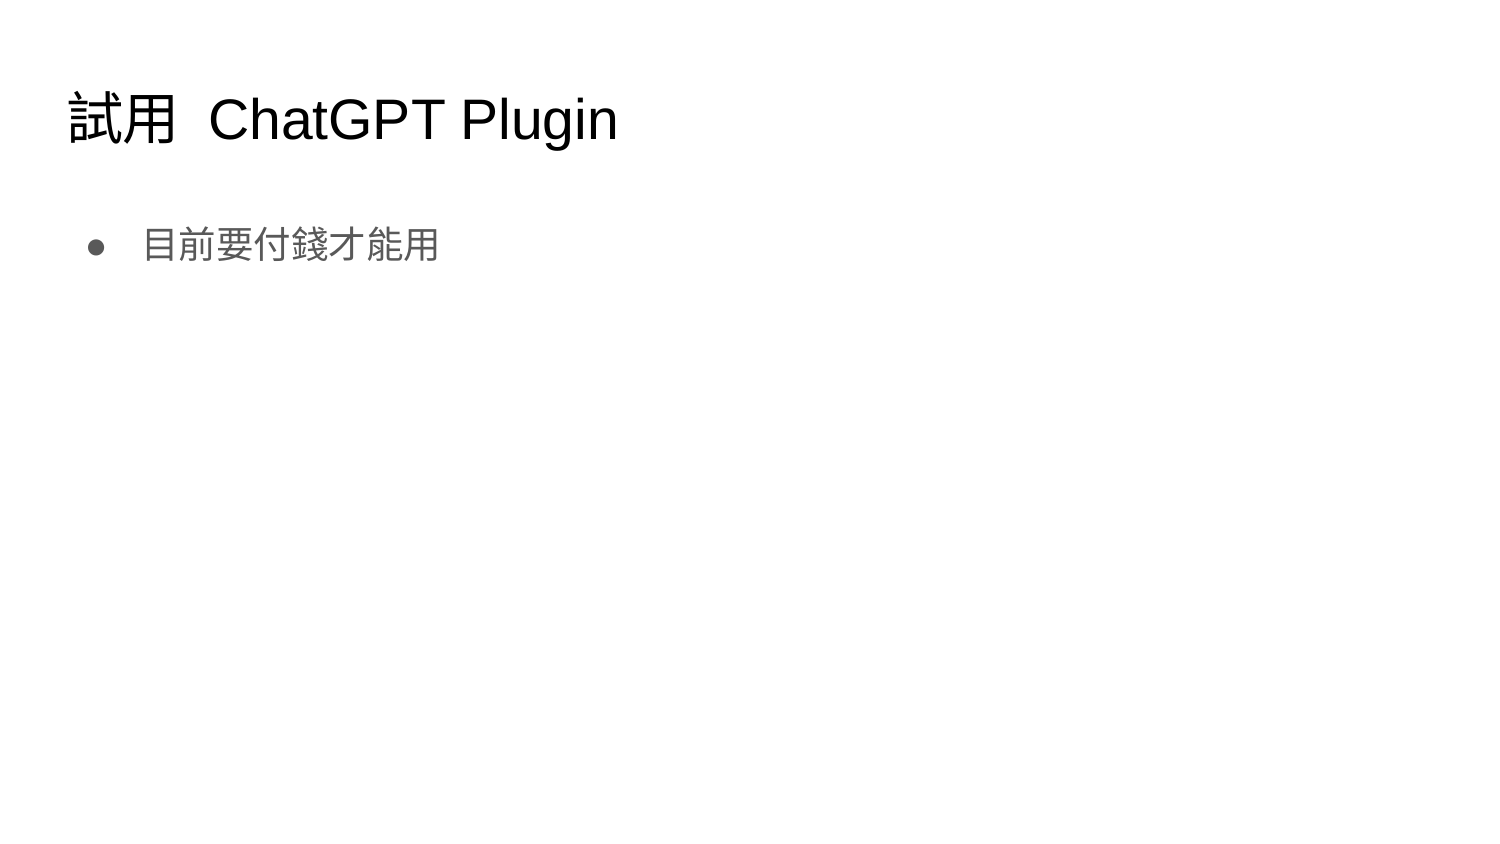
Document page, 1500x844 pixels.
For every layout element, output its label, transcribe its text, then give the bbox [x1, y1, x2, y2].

list 目前要付錢才能用 [51, 189, 1449, 750]
title 試用 ChatGPT Plugin [51, 72, 1449, 167]
